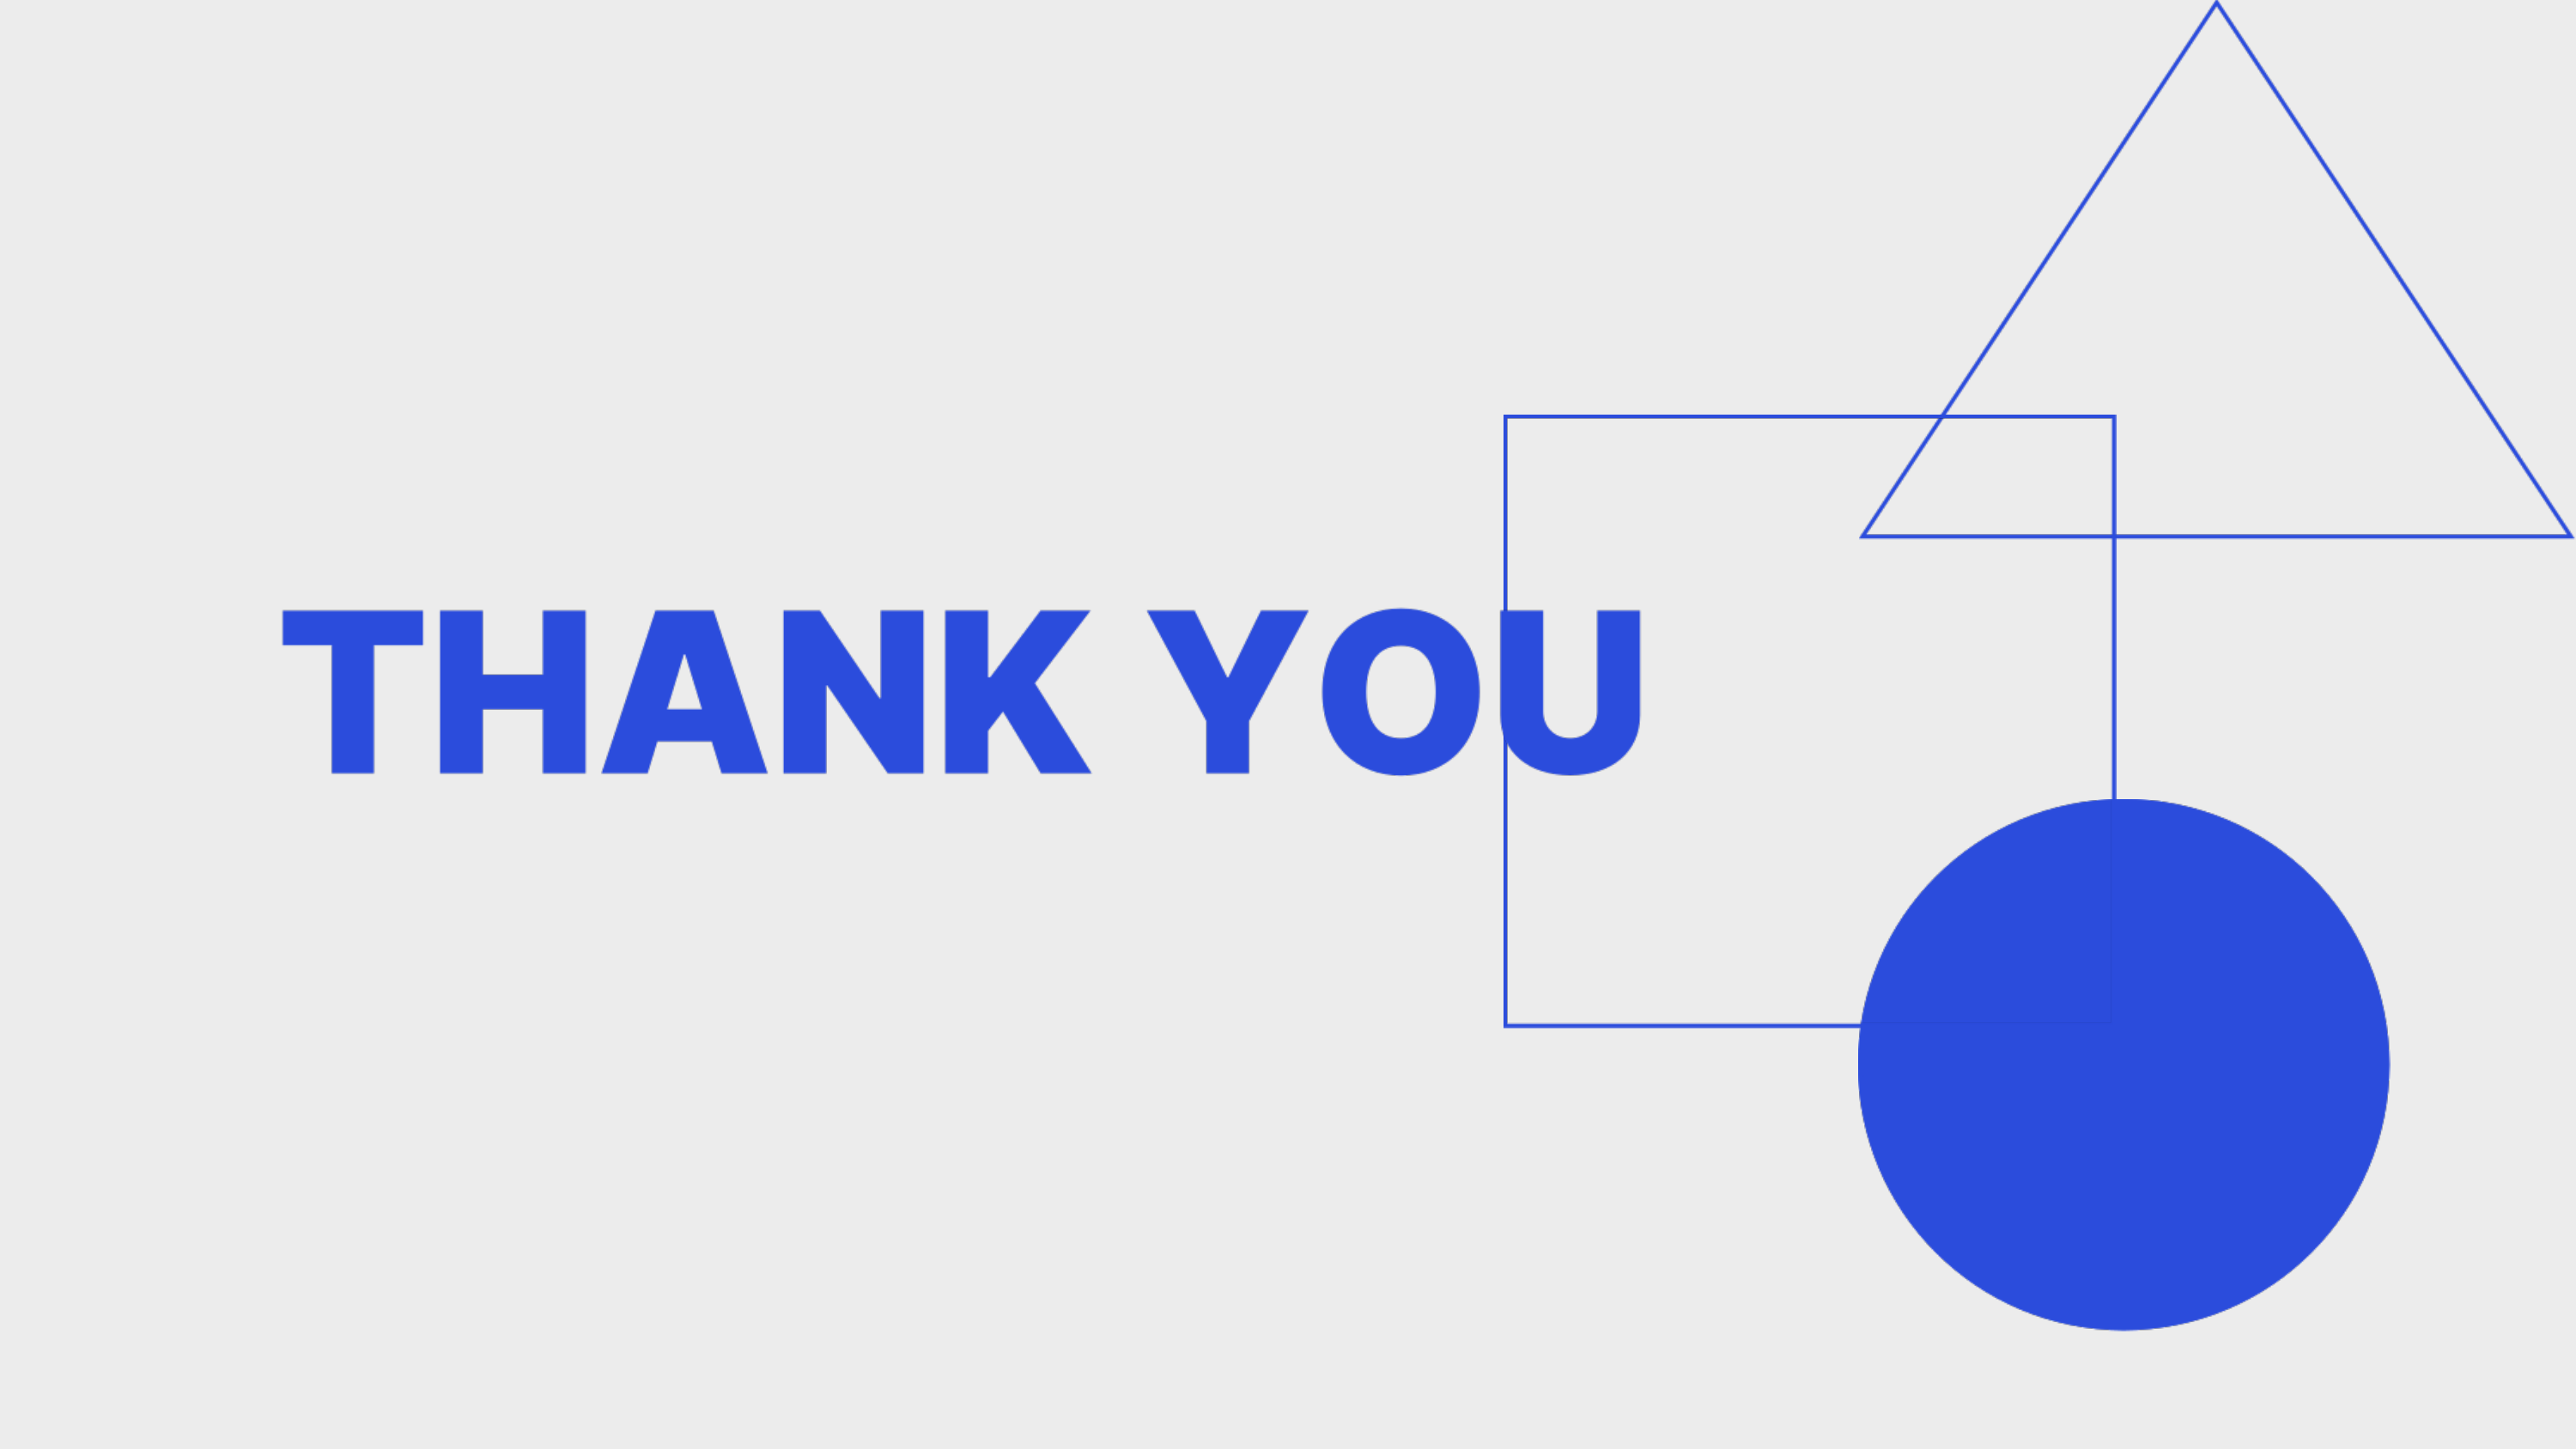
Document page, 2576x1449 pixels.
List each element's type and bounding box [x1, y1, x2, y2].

text_box [1858, 0, 2576, 540]
text_box [1504, 415, 2117, 1028]
picture [204, 441, 1848, 1058]
text_box [1858, 798, 2391, 1331]
